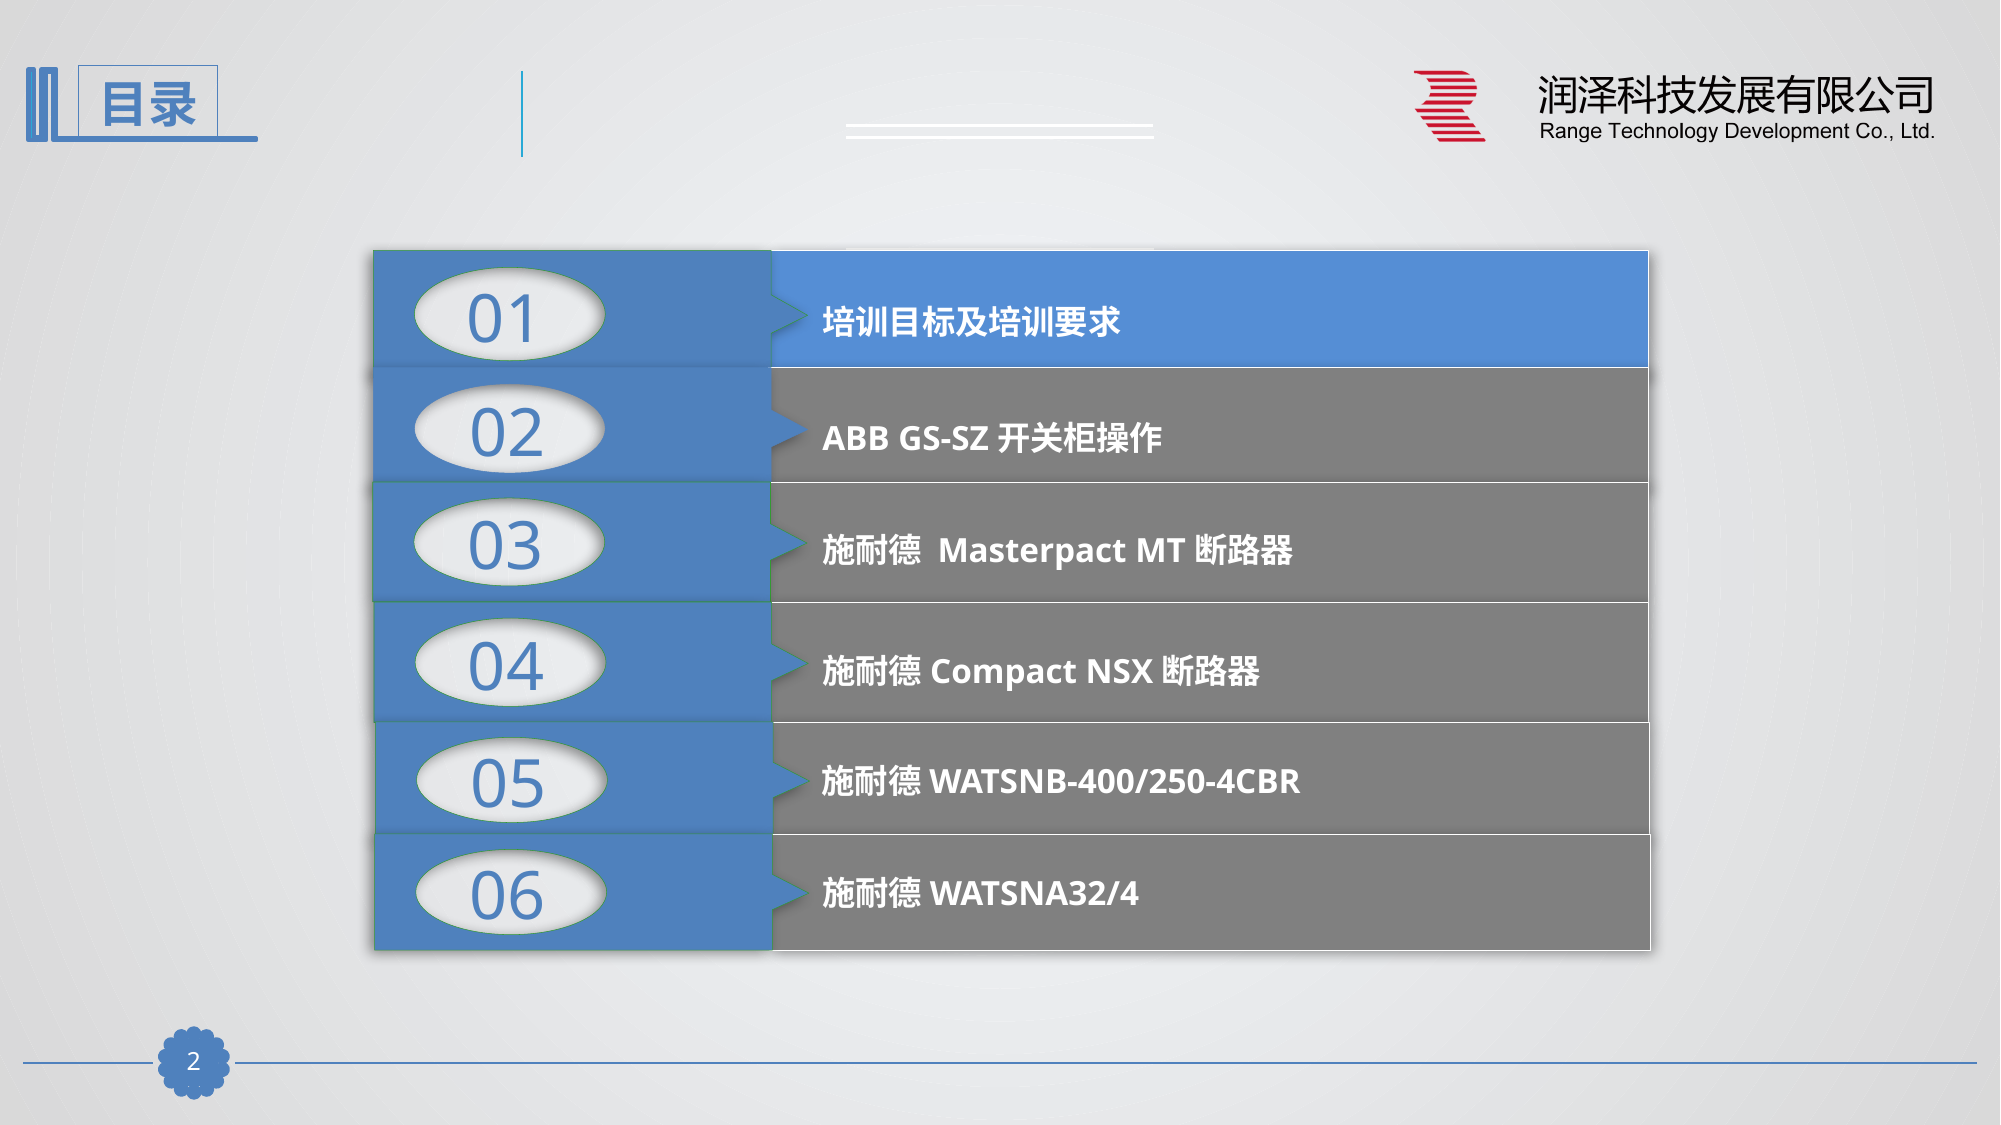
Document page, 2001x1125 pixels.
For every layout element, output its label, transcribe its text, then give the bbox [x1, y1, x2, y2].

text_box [372, 481, 1649, 603]
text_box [373, 601, 1650, 724]
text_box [372, 359, 1650, 501]
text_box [374, 721, 1651, 833]
picture [1385, 34, 1977, 170]
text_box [374, 833, 1651, 951]
slide_number 1 [169, 1039, 218, 1086]
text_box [372, 243, 1650, 359]
